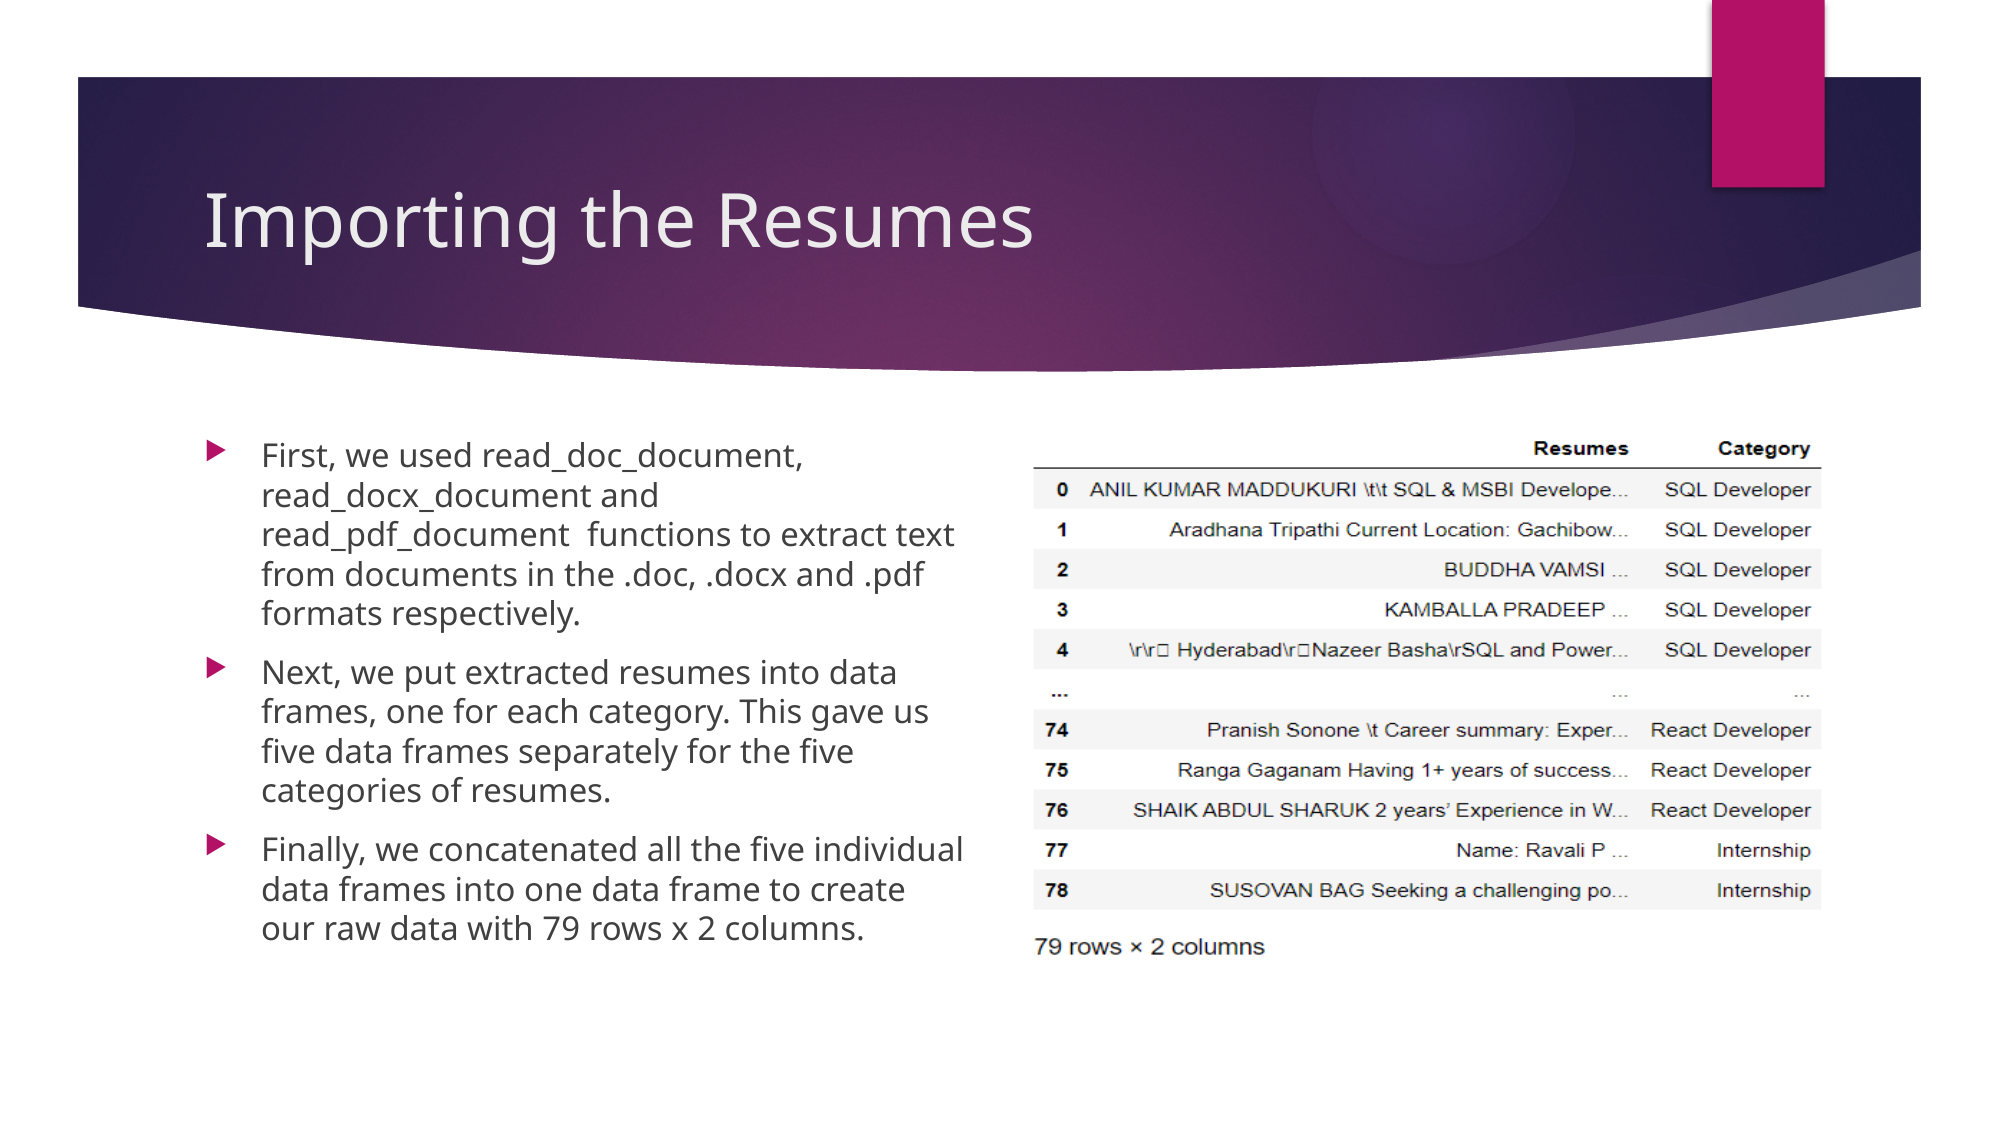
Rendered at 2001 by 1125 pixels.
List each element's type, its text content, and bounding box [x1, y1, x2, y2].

list First, we used read_doc_document, read_docx_document and read_pdf_document functions to extract text from documents in the .doc, .docx and .pdf formats respectively. Next, we put extracted resumes into data frames, one for each category. This gave us five data frames separately for the five categories of resumes. Finally, we concatenated all the five individual data frames into one data frame to create our raw data with 79 rows x 2 columns. [189, 427, 981, 988]
title Importing the Resumes [189, 159, 1627, 276]
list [1018, 424, 1889, 966]
